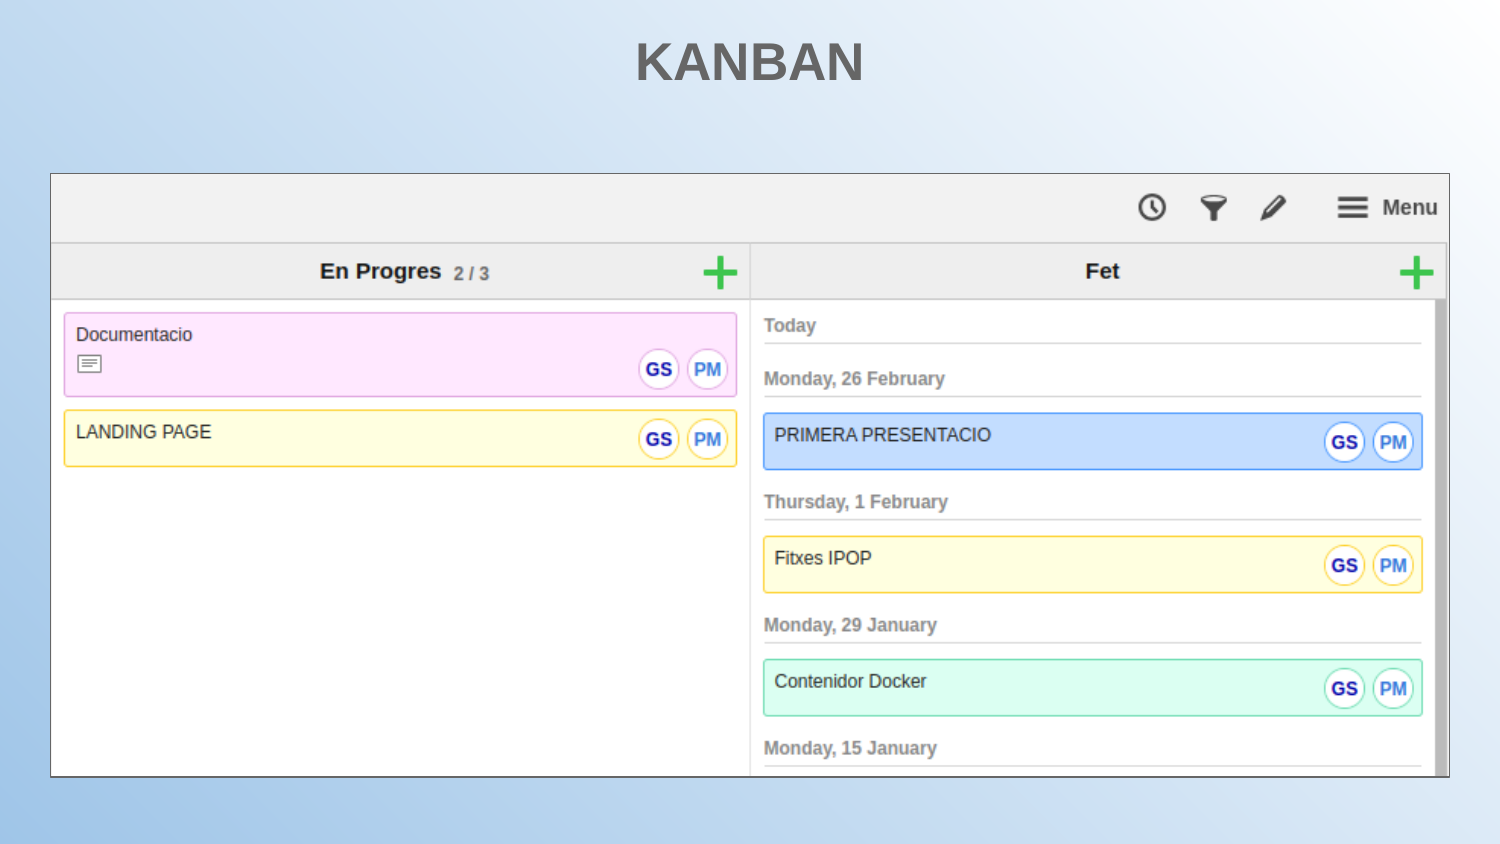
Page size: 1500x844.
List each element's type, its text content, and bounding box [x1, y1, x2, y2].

picture [50, 173, 1450, 777]
title KANBAN [51, 12, 1449, 107]
